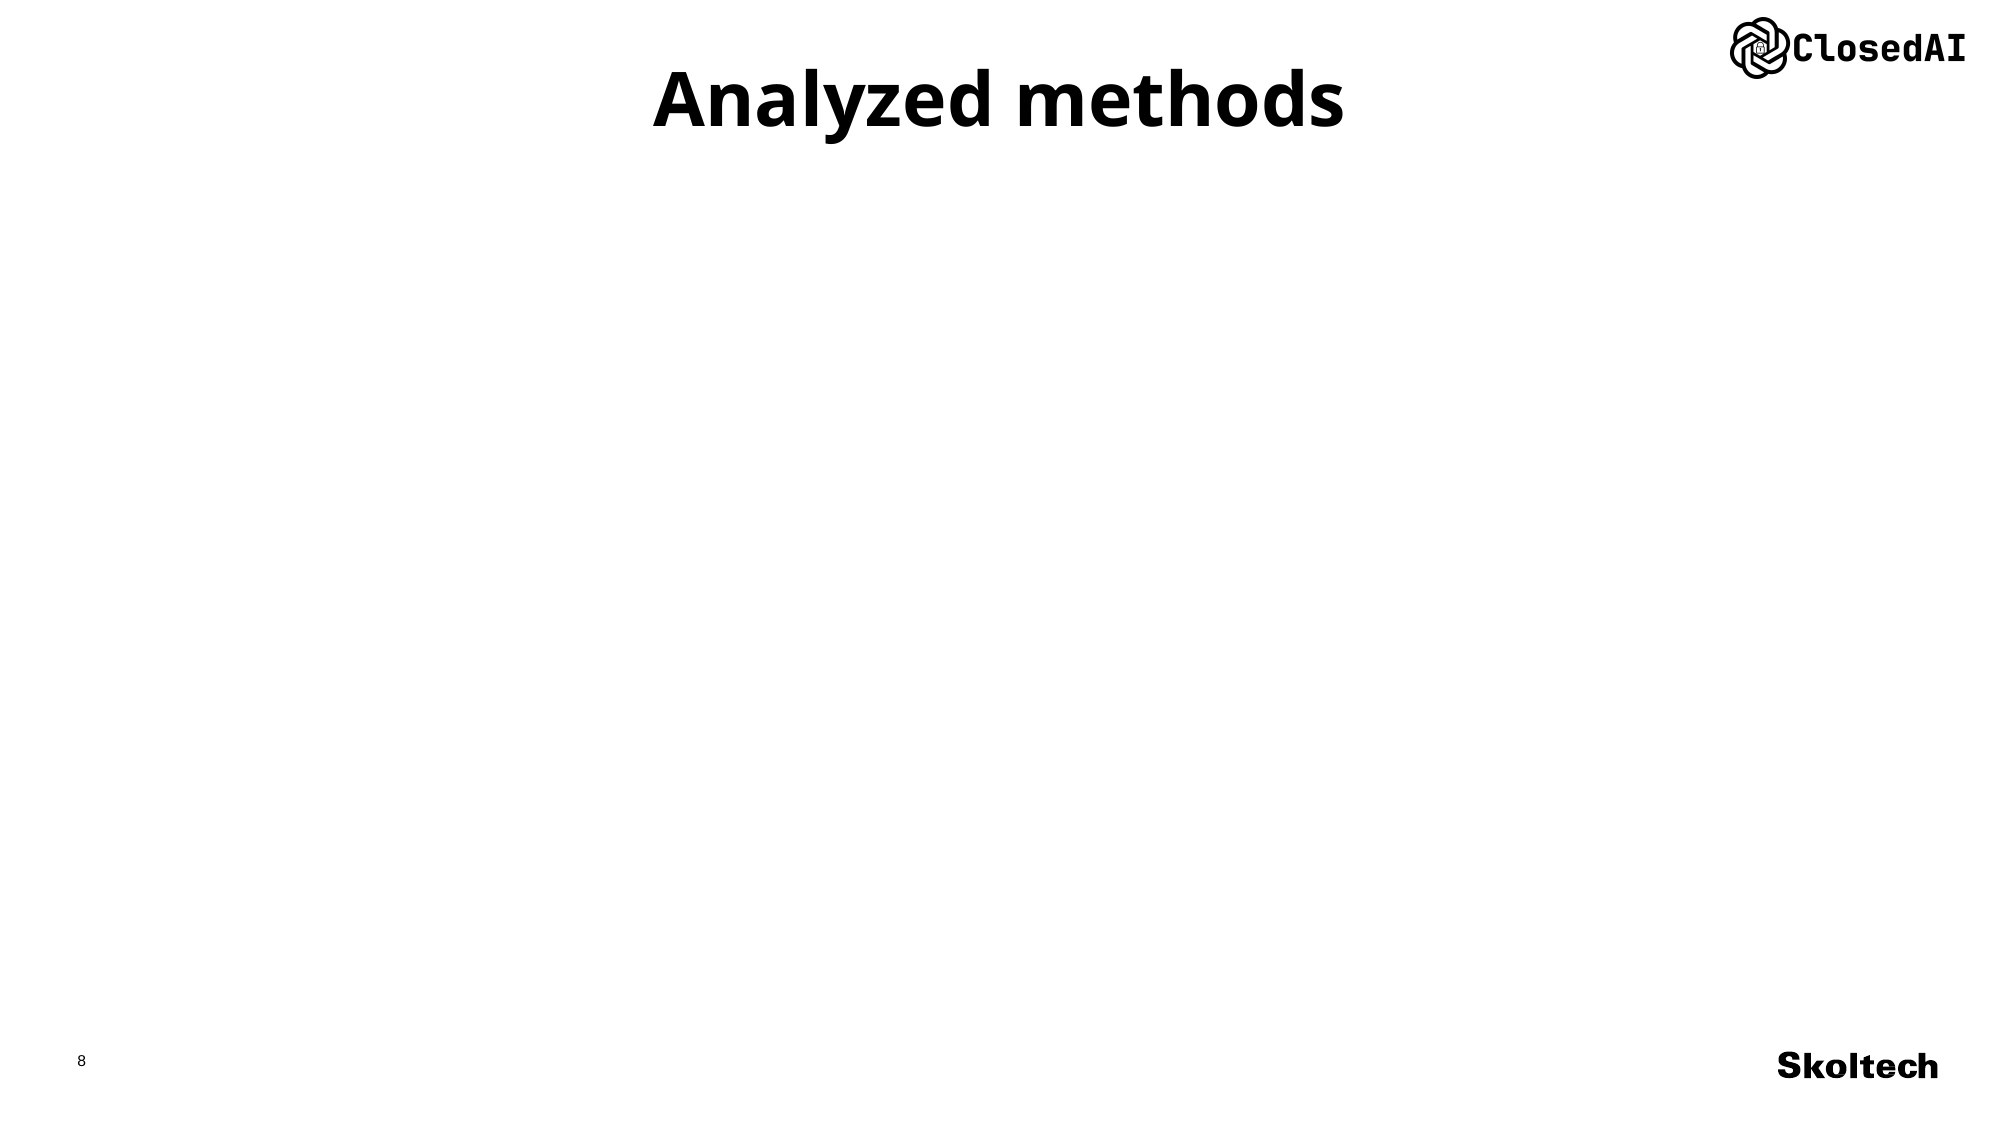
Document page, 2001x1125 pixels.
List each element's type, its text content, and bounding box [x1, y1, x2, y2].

title Analyzed methods [62, 53, 1938, 151]
picture [1727, 17, 1971, 79]
slide_number 8 [62, 1042, 185, 1079]
